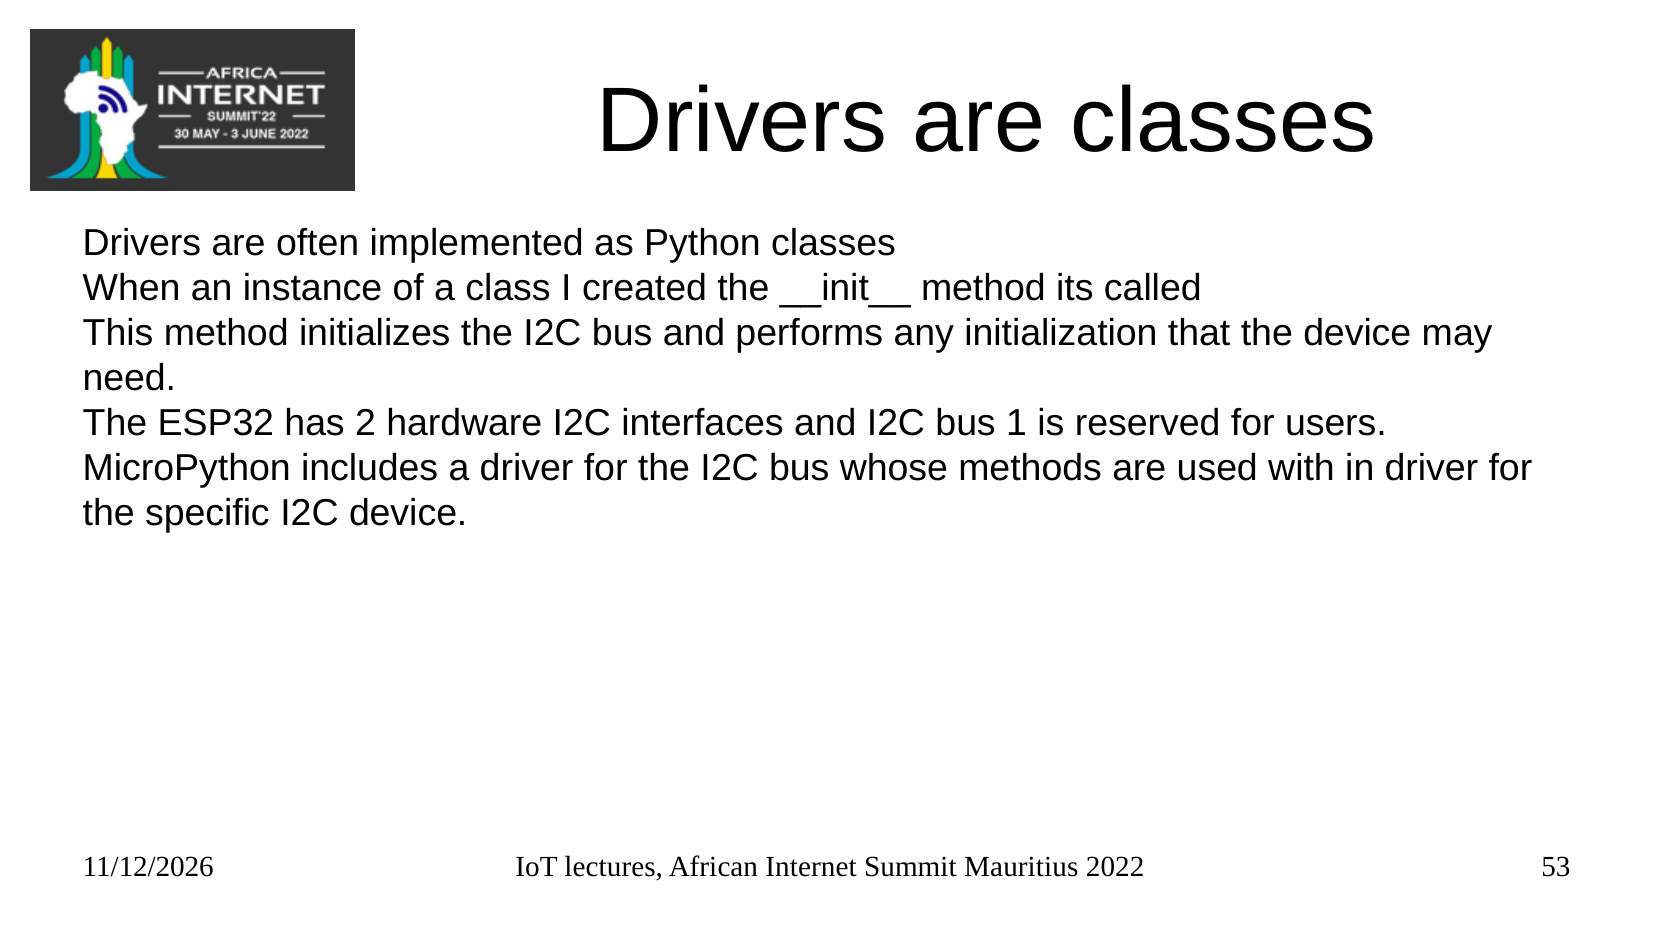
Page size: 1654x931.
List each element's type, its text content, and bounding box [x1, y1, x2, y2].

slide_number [82, 847, 468, 912]
title Drivers are classes [403, 37, 1571, 193]
slide_number 53 [1185, 847, 1571, 912]
list Drivers are often implemented as Python classes When an instance of a class I created the __init__ method its called This method initializes the I2C bus and performs any initialization that the device may need. The ESP32 has 2 hardware I2C interfaces and I2C bus 1 is reserved for users. MicroPython includes a driver for the I2C bus whose methods are used with in driver for the specific I2C device. [82, 217, 1571, 757]
picture [30, 29, 355, 191]
footer IoT lectures, African Internet Summit Mauritius 2022 [509, 847, 1152, 912]
